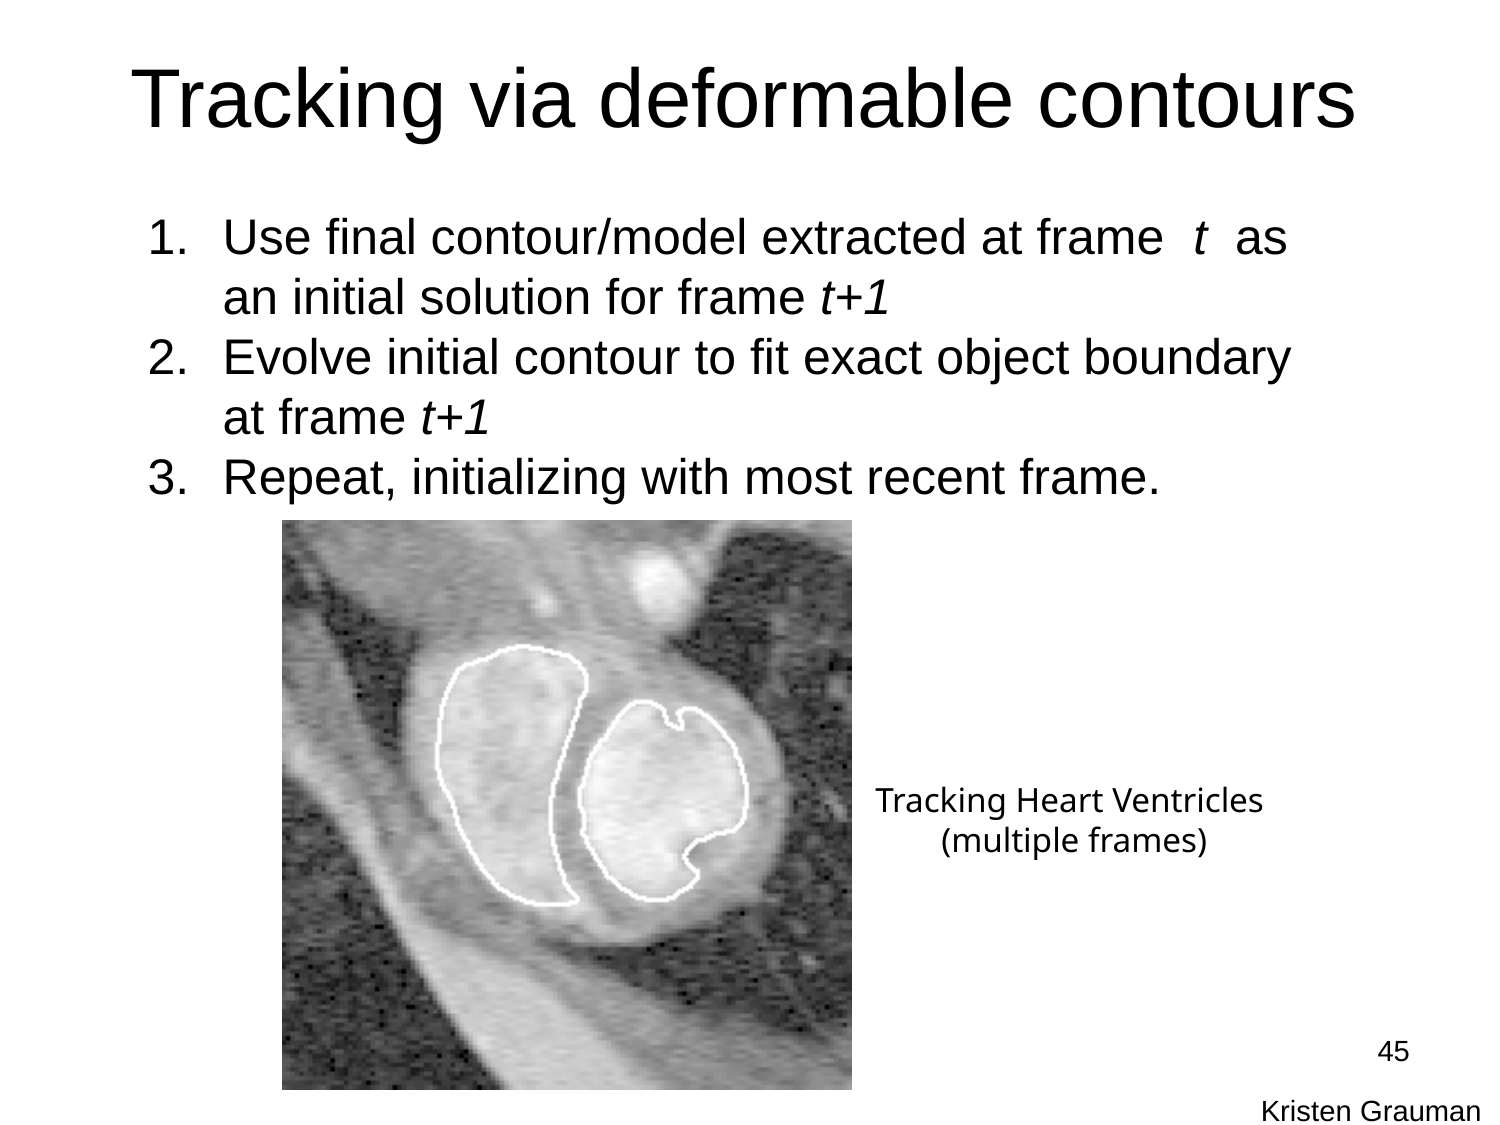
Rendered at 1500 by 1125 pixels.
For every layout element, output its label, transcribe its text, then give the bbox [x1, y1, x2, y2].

title Tracking via deformable contours [31, 0, 1457, 188]
text_box Kristen Grauman [1246, 1084, 1500, 1125]
text_box Use final contour/model extracted at frame t as an initial solution for frame t+1 Evolve initial contour to fit exact object boundary at frame t+1 Repeat, initializing with most recent frame. [132, 197, 1337, 512]
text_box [282, 520, 1280, 1090]
slide_number 45 [1074, 1024, 1426, 1103]
